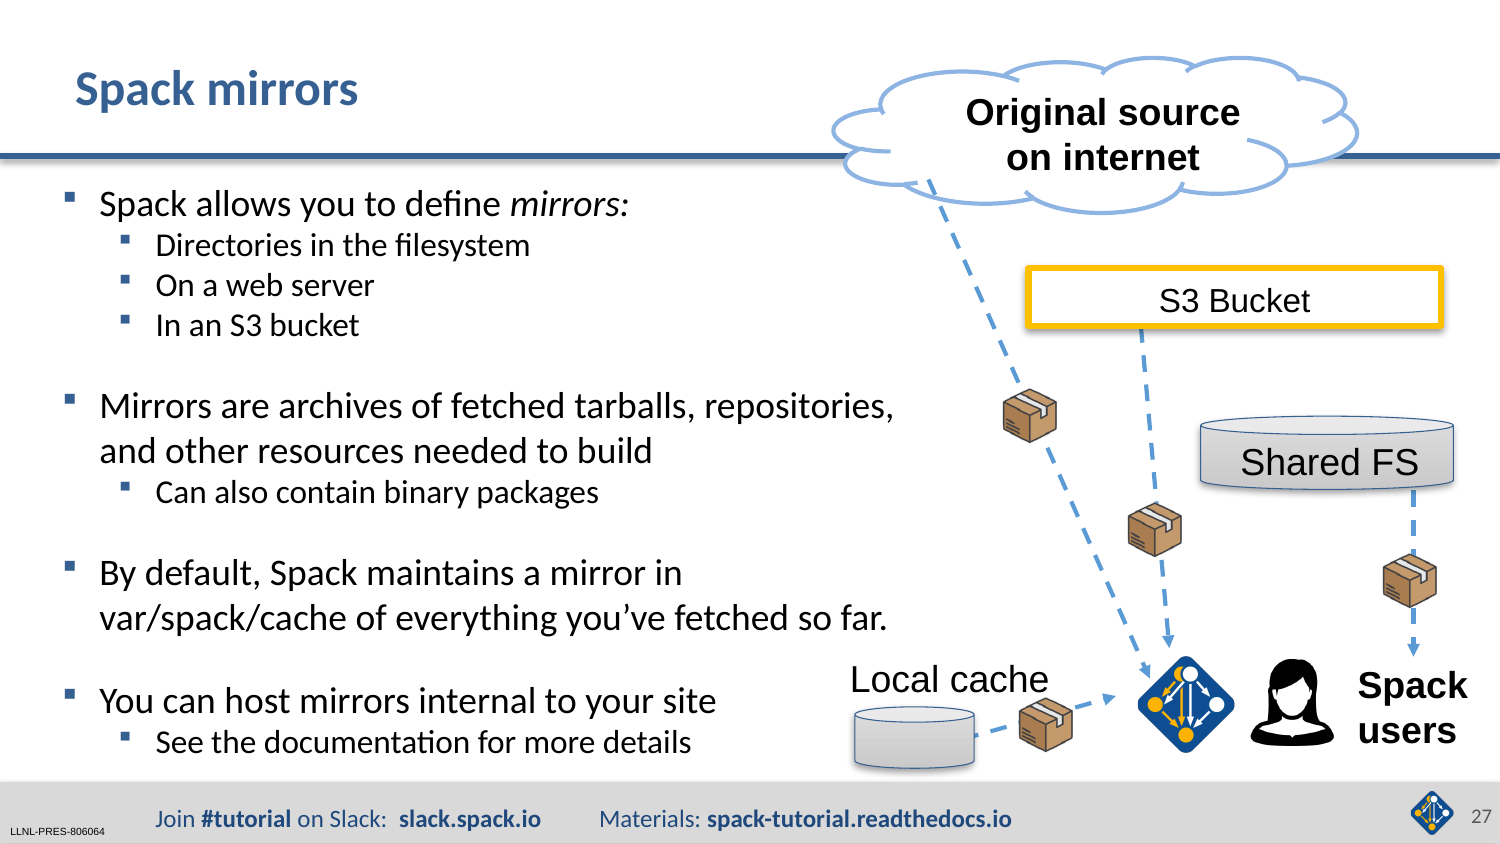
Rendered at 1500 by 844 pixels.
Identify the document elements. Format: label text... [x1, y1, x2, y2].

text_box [833, 57, 1373, 679]
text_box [833, 687, 1116, 769]
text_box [1137, 653, 1477, 760]
text_box Spack mirrors [75, 26, 1425, 151]
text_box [1439, 416, 1454, 657]
list Spack allows you to define mirrors: Directories in the filesystem On a web server In an S3 bucket Mirrors are archives of fetched tarballs, repositories, and other resources needed to build Can also contain binary packages By default, Spack maintains a mirror in var/spack/cache of everything you’ve fetched so far. You can host mirrors internal to your site See the documentation for more details [52, 178, 900, 783]
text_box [1377, 268, 1441, 649]
